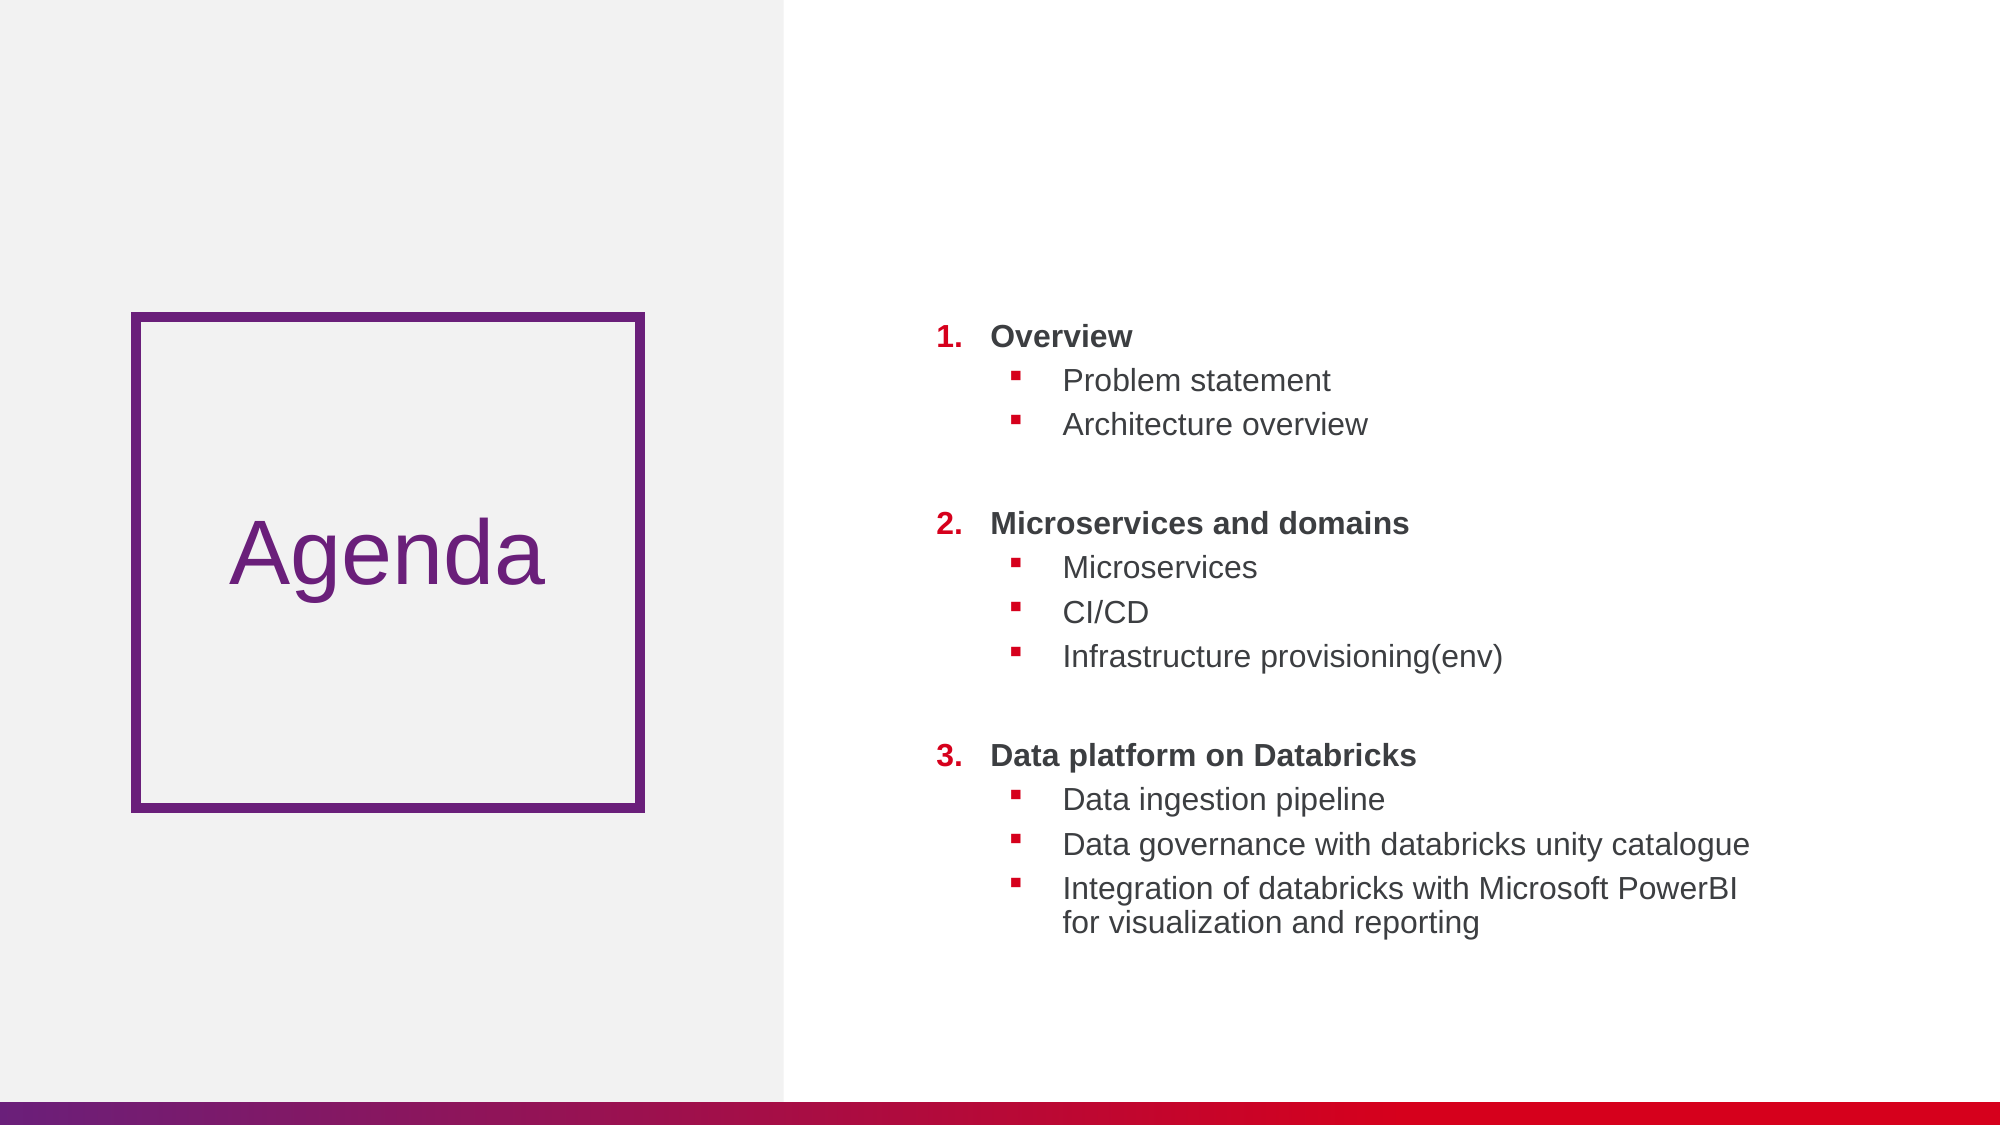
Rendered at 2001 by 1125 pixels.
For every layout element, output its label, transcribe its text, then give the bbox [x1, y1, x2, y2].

list Overview Problem statement Architecture overview Microservices and domains Microservices CI/CD Infrastructure provisioning(env) Data platform on Databricks Data ingestion pipeline Data governance with databricks unity catalogue Integration of databricks with Microsoft PowerBI for visualization and reporting [921, 312, 1778, 1002]
